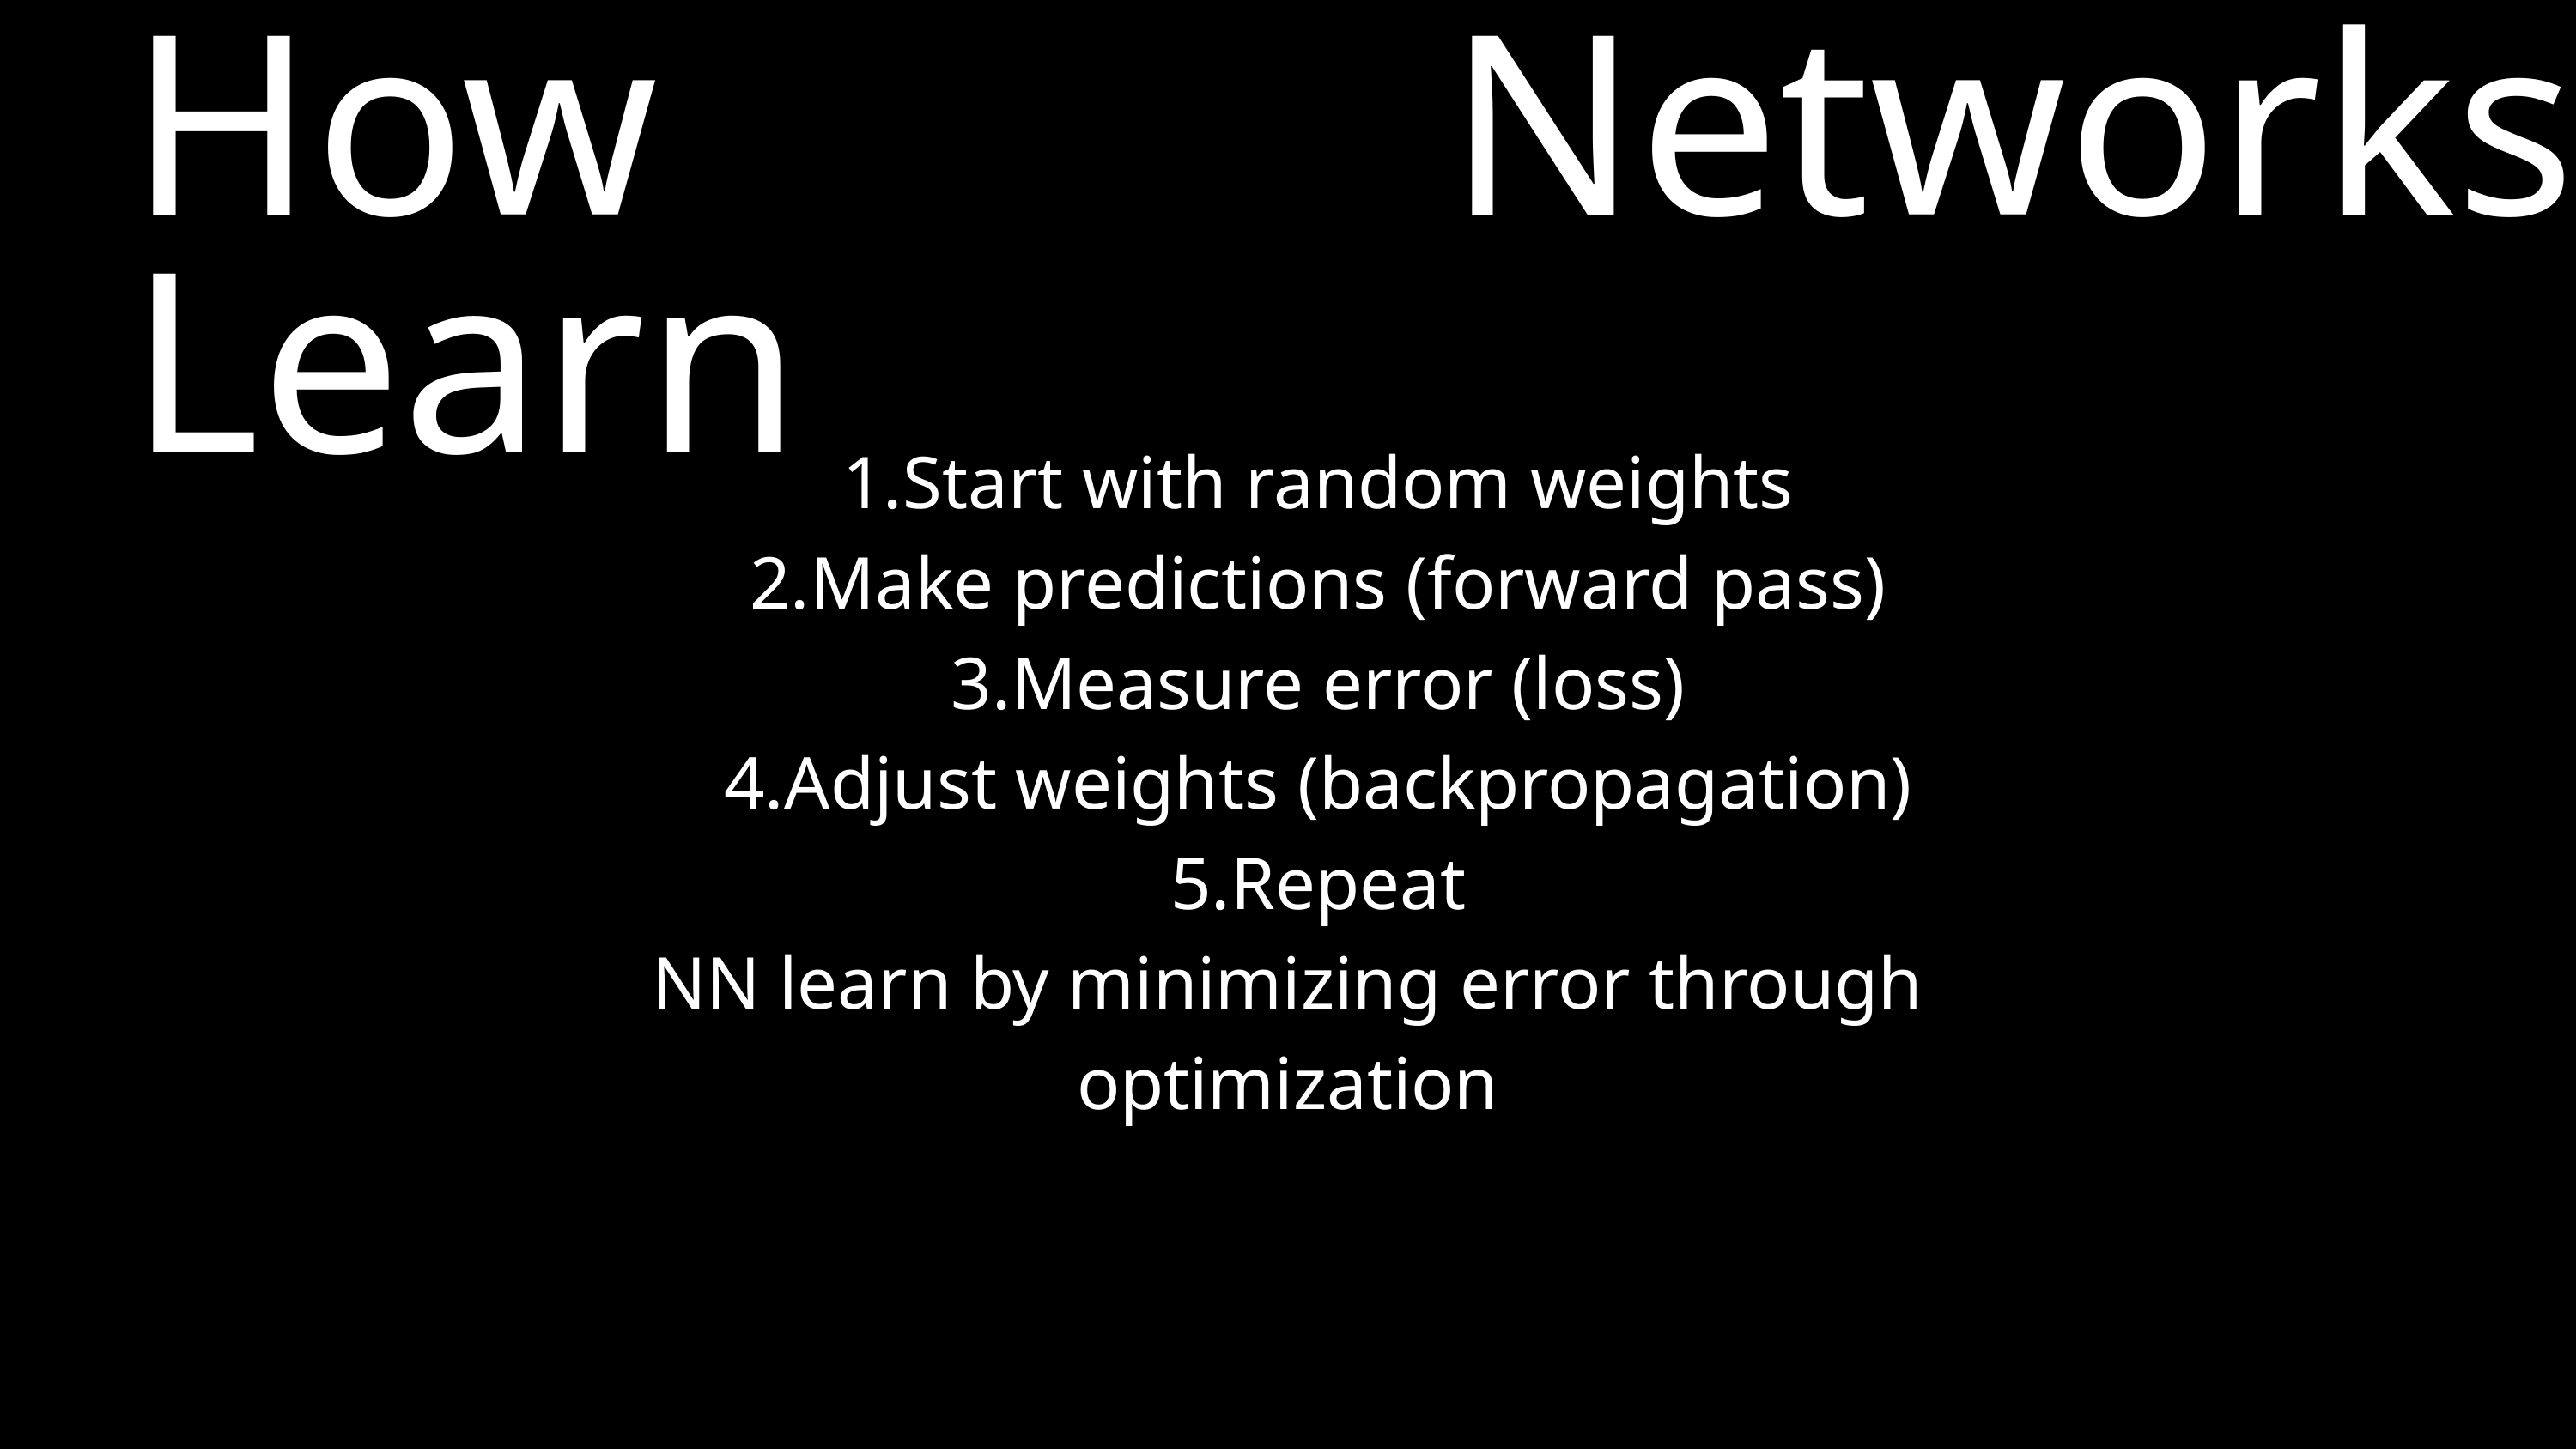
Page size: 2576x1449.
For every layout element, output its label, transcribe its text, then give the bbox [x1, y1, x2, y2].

text_box Start with random weights Make predictions (forward pass) Measure error (loss) Adjust weights (backpropagation) Repeat NN learn by minimizing error through optimization [506, 422, 2070, 1125]
text_box How Networks Learn [129, 27, 2576, 504]
